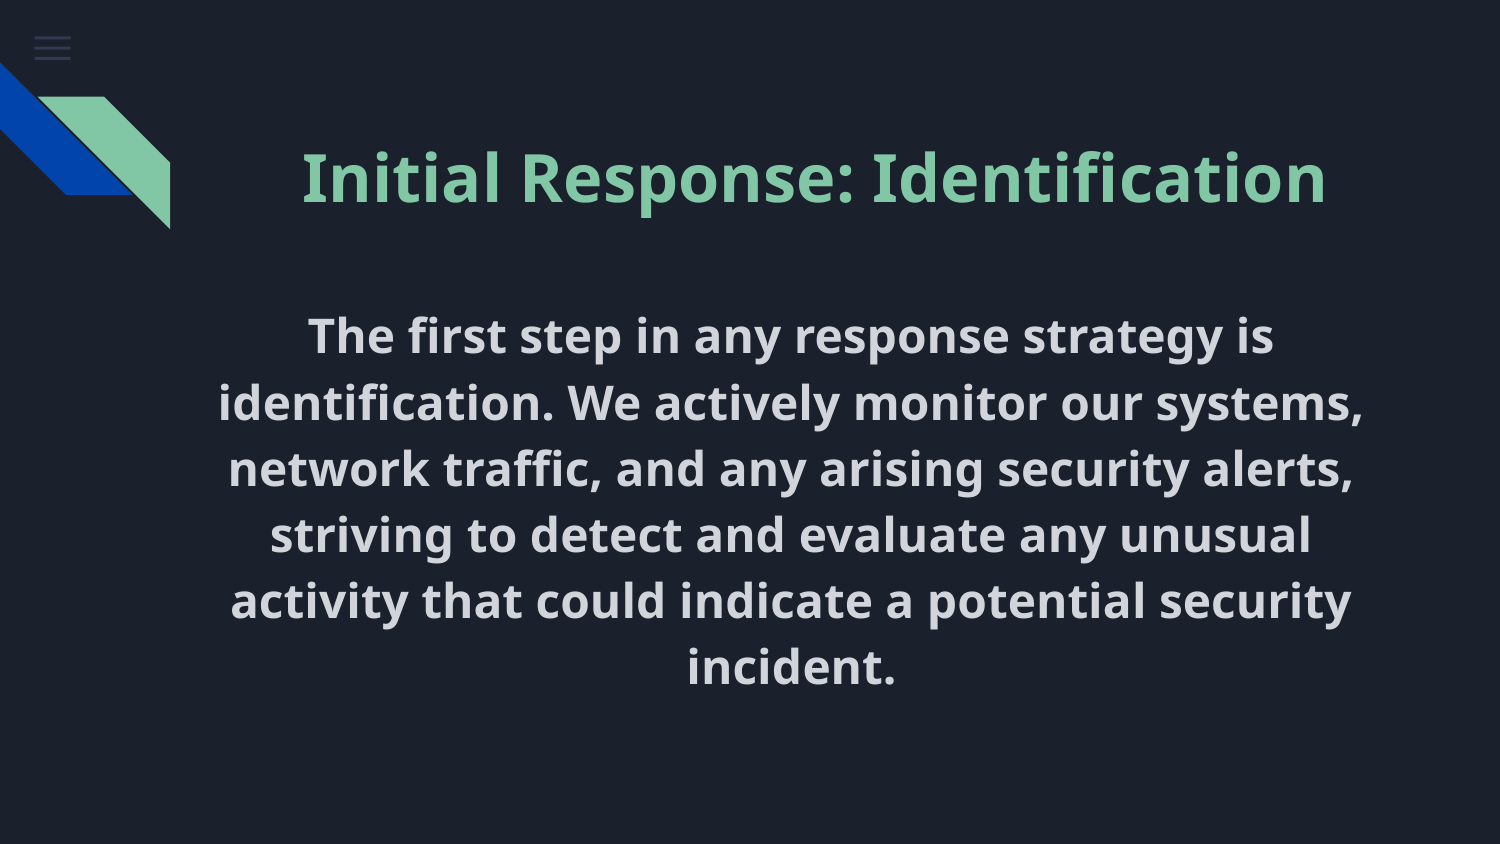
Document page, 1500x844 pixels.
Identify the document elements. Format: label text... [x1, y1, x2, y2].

title Initial Response: Identification [173, 121, 1458, 272]
list The first step in any response strategy is identification. We actively monitor our systems, network traffic, and any arising security alerts, striving to detect and evaluate any unusual activity that could indicate a potential security incident. [190, 282, 1393, 609]
